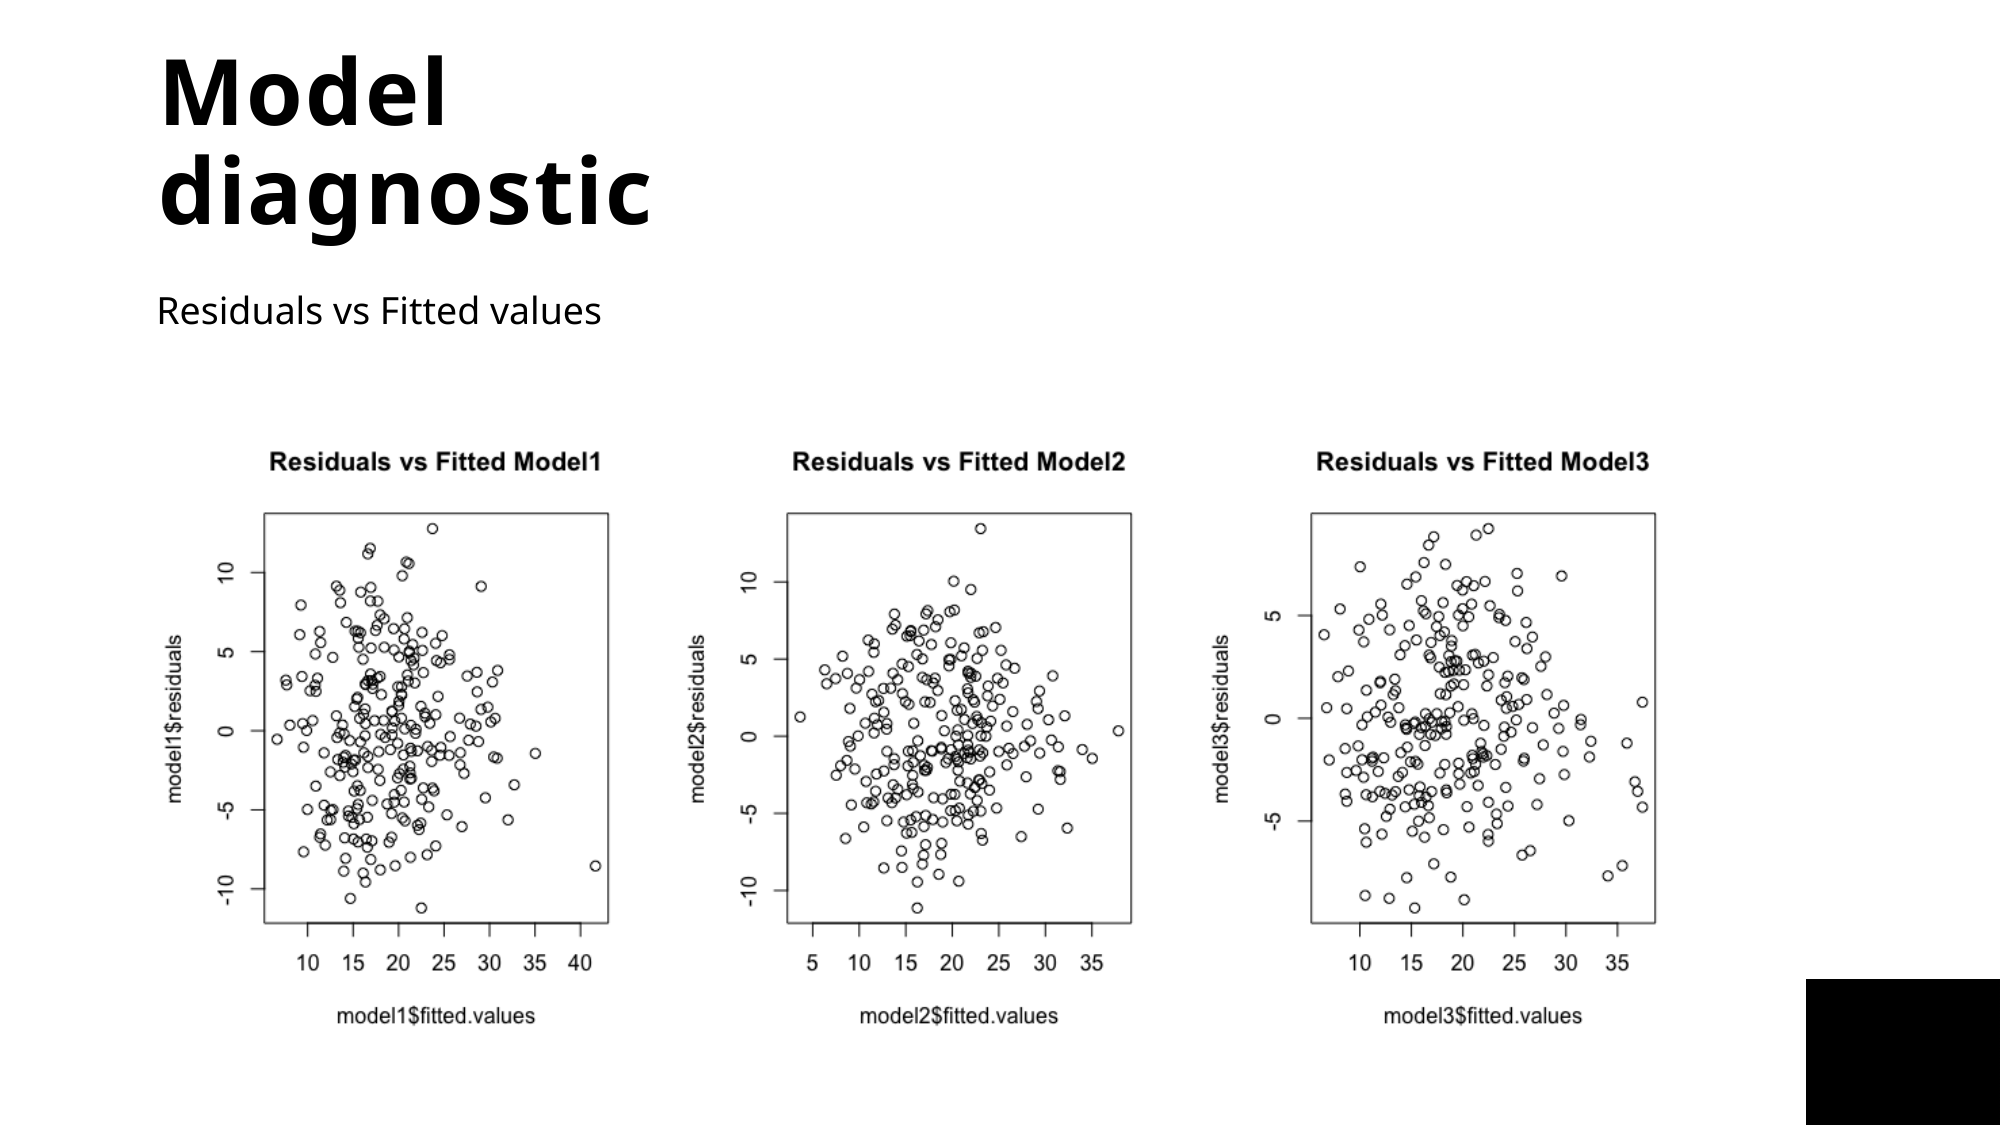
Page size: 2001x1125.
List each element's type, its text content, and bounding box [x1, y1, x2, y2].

title Model diagnostic [158, 144, 969, 245]
picture [158, 407, 663, 1056]
picture [1205, 407, 1710, 1056]
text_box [1805, 979, 2000, 1125]
text_box Residuals vs Fitted values [141, 279, 618, 340]
picture [681, 407, 1186, 1056]
